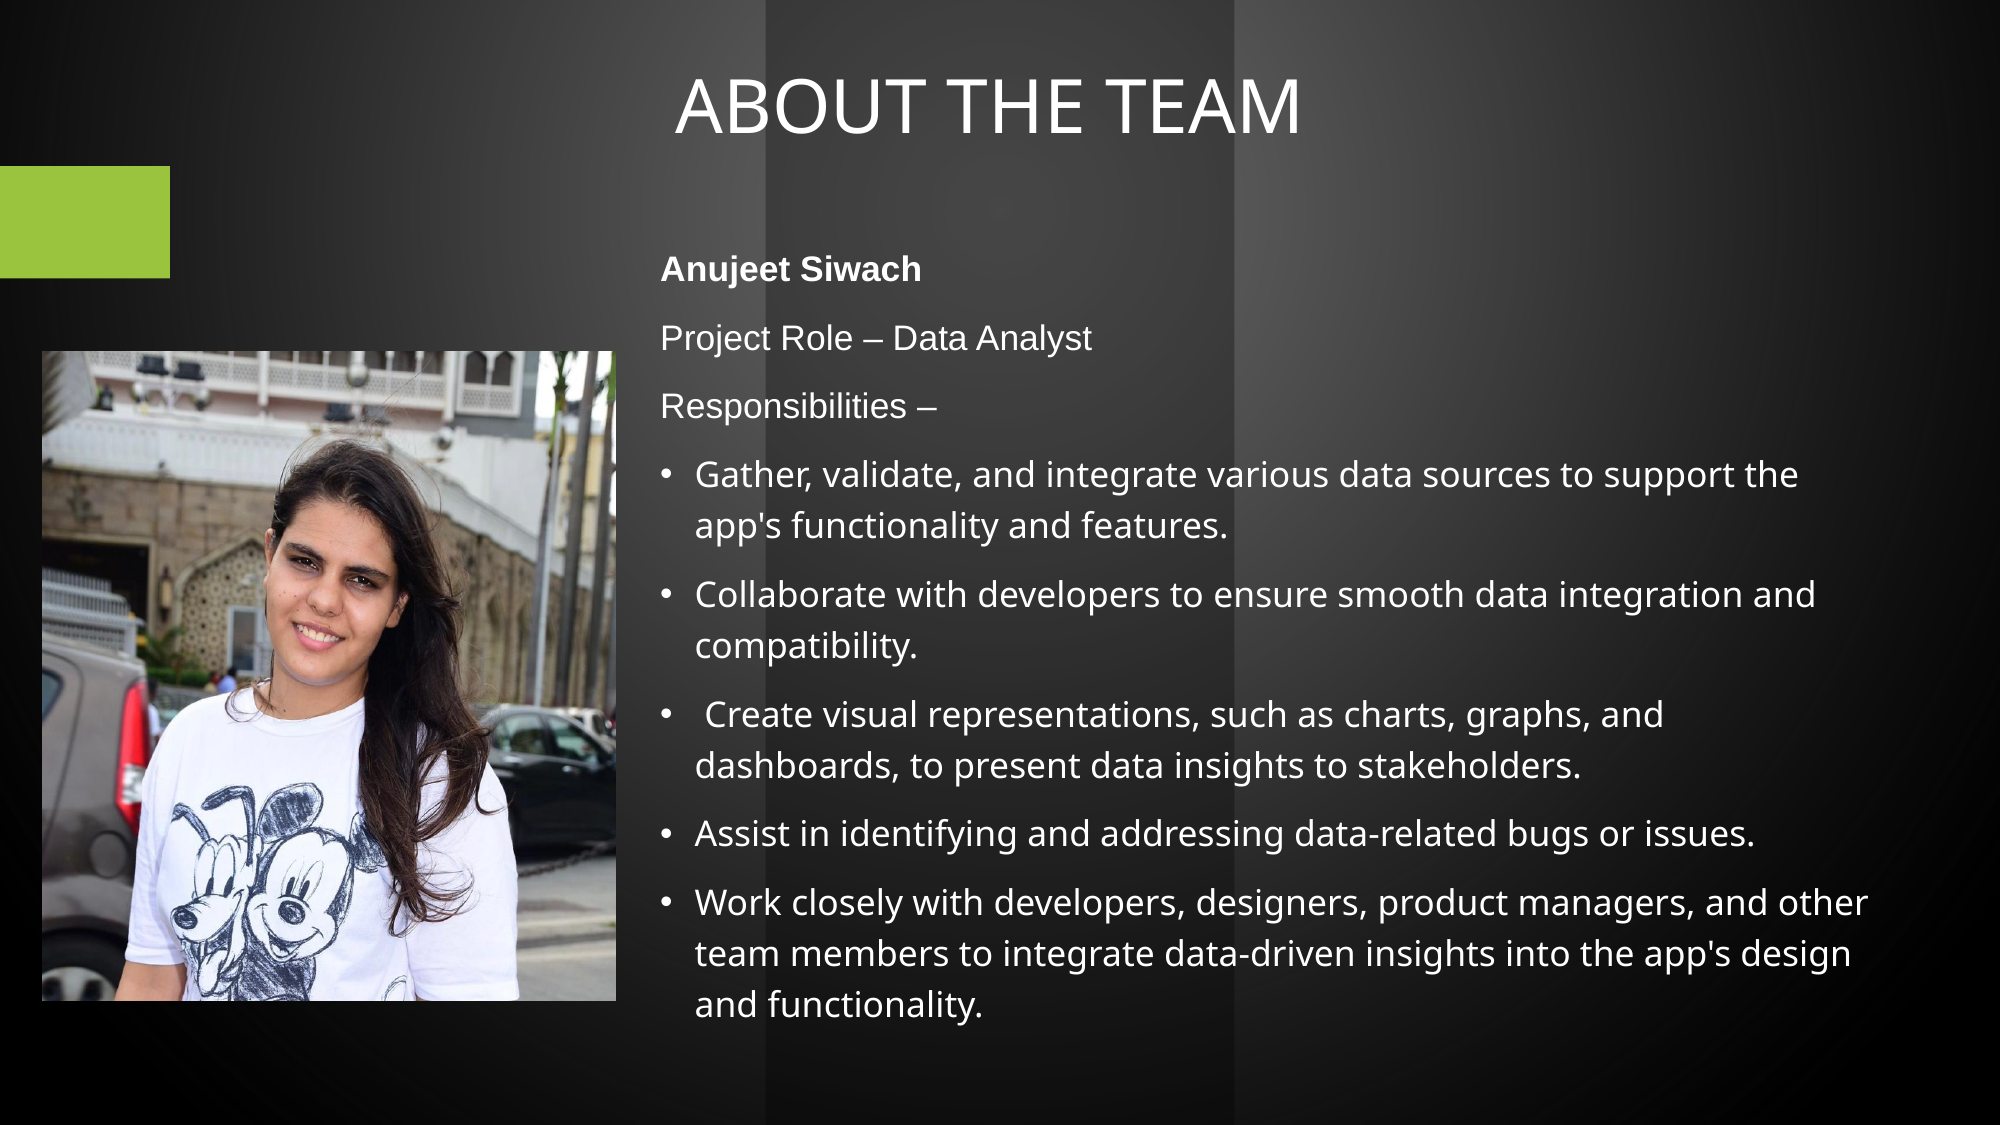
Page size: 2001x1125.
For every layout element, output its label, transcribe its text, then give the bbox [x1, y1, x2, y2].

title About the team [149, 27, 1851, 191]
list Anujeet Siwach Project Role – Data Analyst Responsibilities – Gather, validate, and integrate various data sources to support the app's functionality and features. Collaborate with developers to ensure smooth data integration and compatibility. Create visual representations, such as charts, graphs, and dashboards, to present data insights to stakeholders. Assist in identifying and addressing data-related bugs or issues. Work closely with developers, designers, product managers, and other team members to integrate data-driven insights into the app's design and functionality. [645, 229, 1893, 1037]
picture [0, 0, 2000, 1125]
